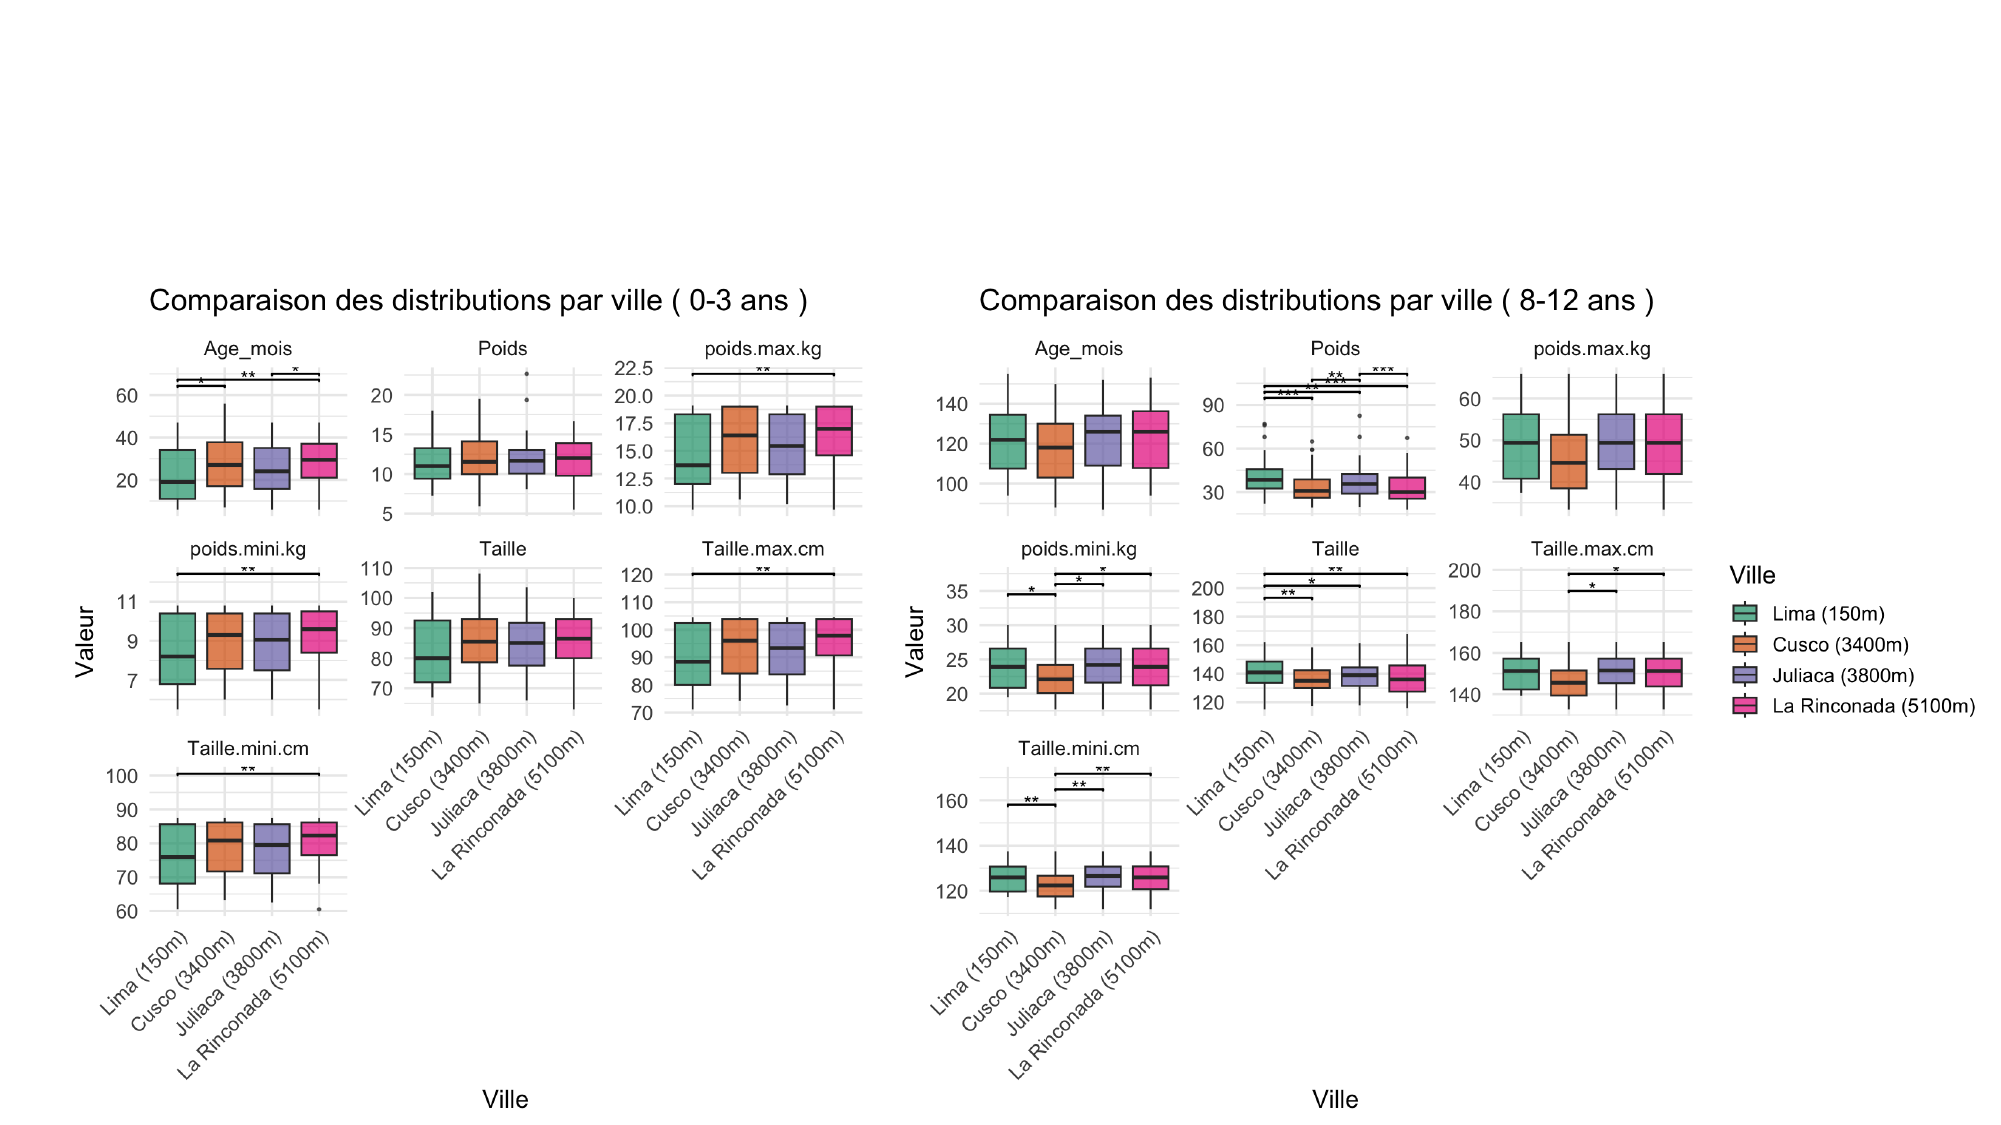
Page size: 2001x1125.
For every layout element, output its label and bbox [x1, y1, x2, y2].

picture [62, 275, 2000, 1125]
